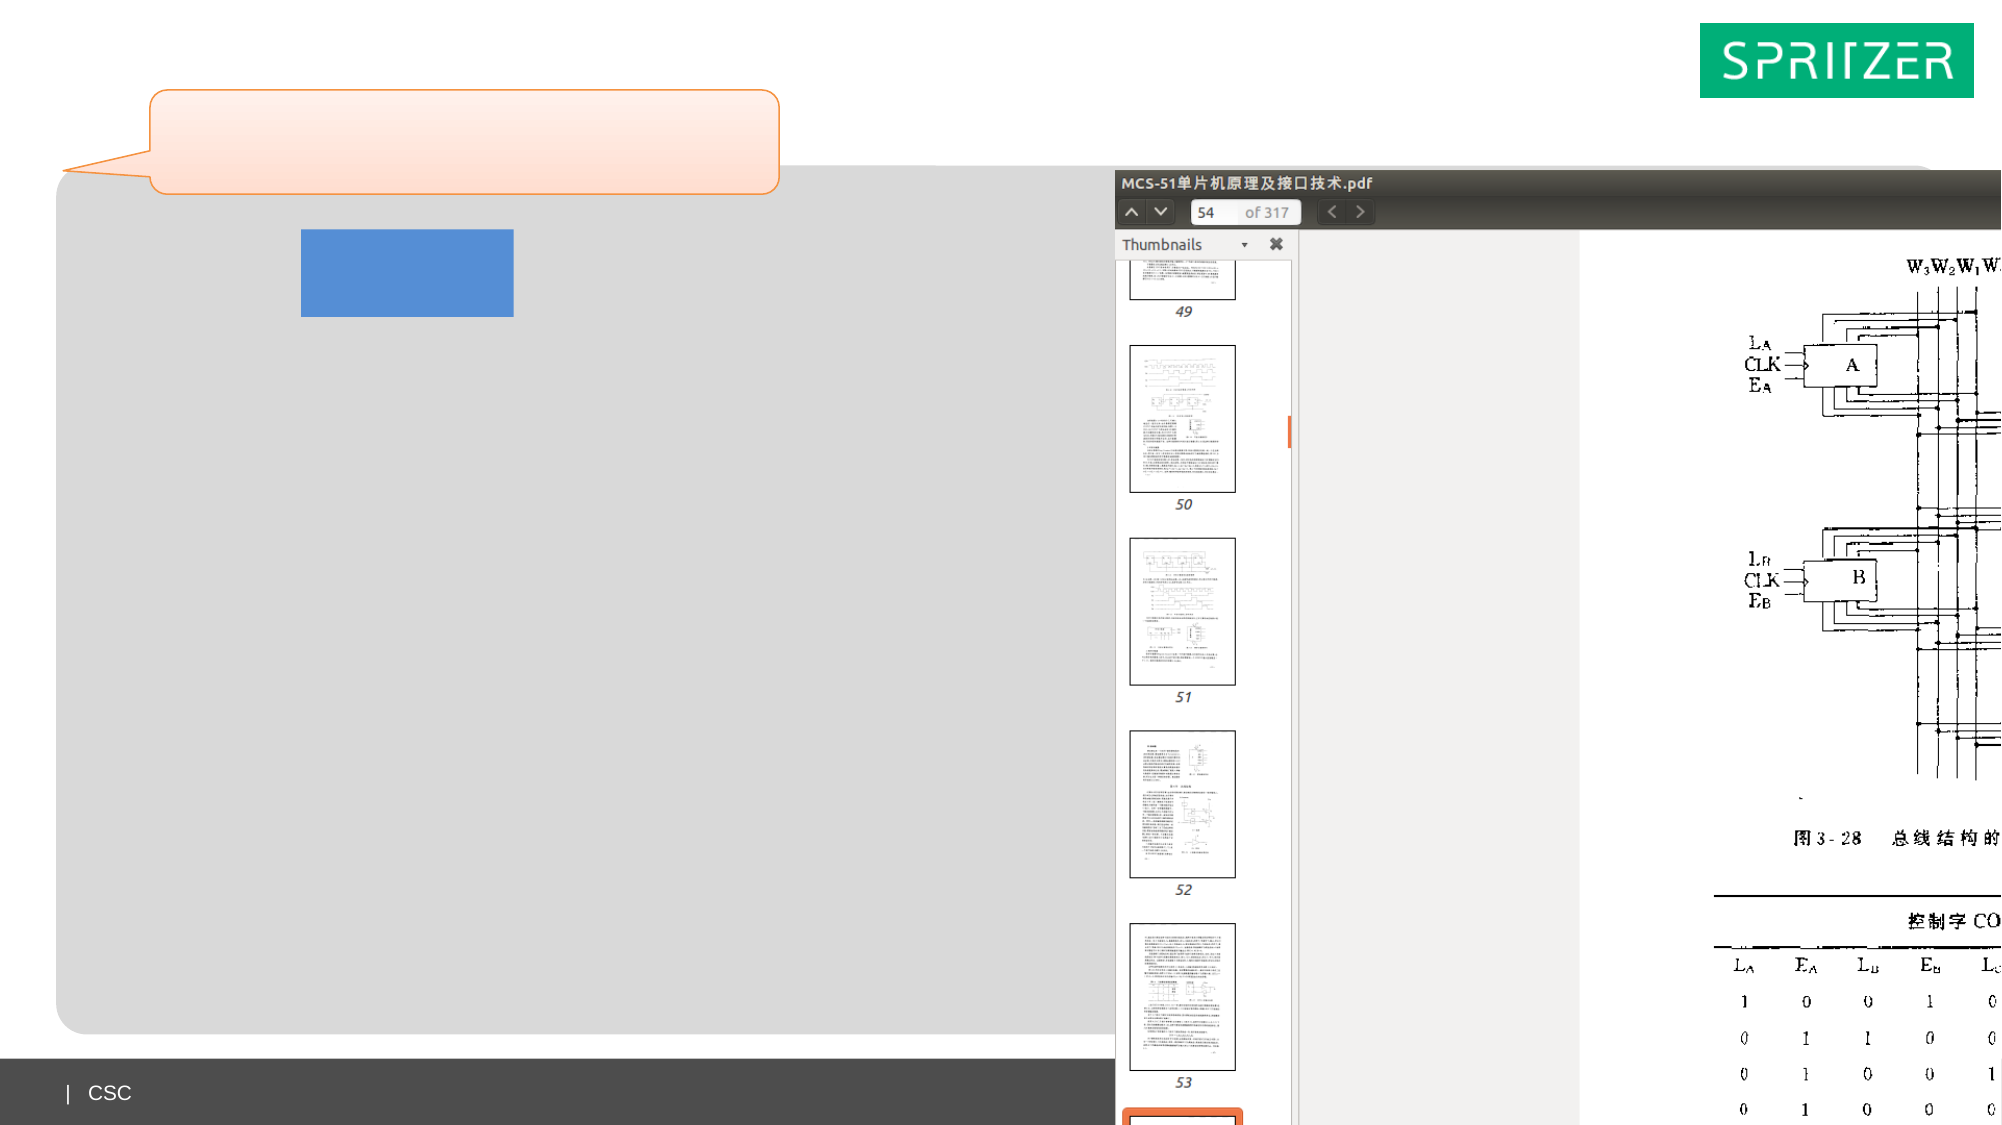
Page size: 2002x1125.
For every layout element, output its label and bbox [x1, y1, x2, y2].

picture [1700, 23, 1974, 98]
text_box [63, 89, 780, 195]
text_box [301, 229, 514, 317]
picture [1115, 170, 2001, 1125]
